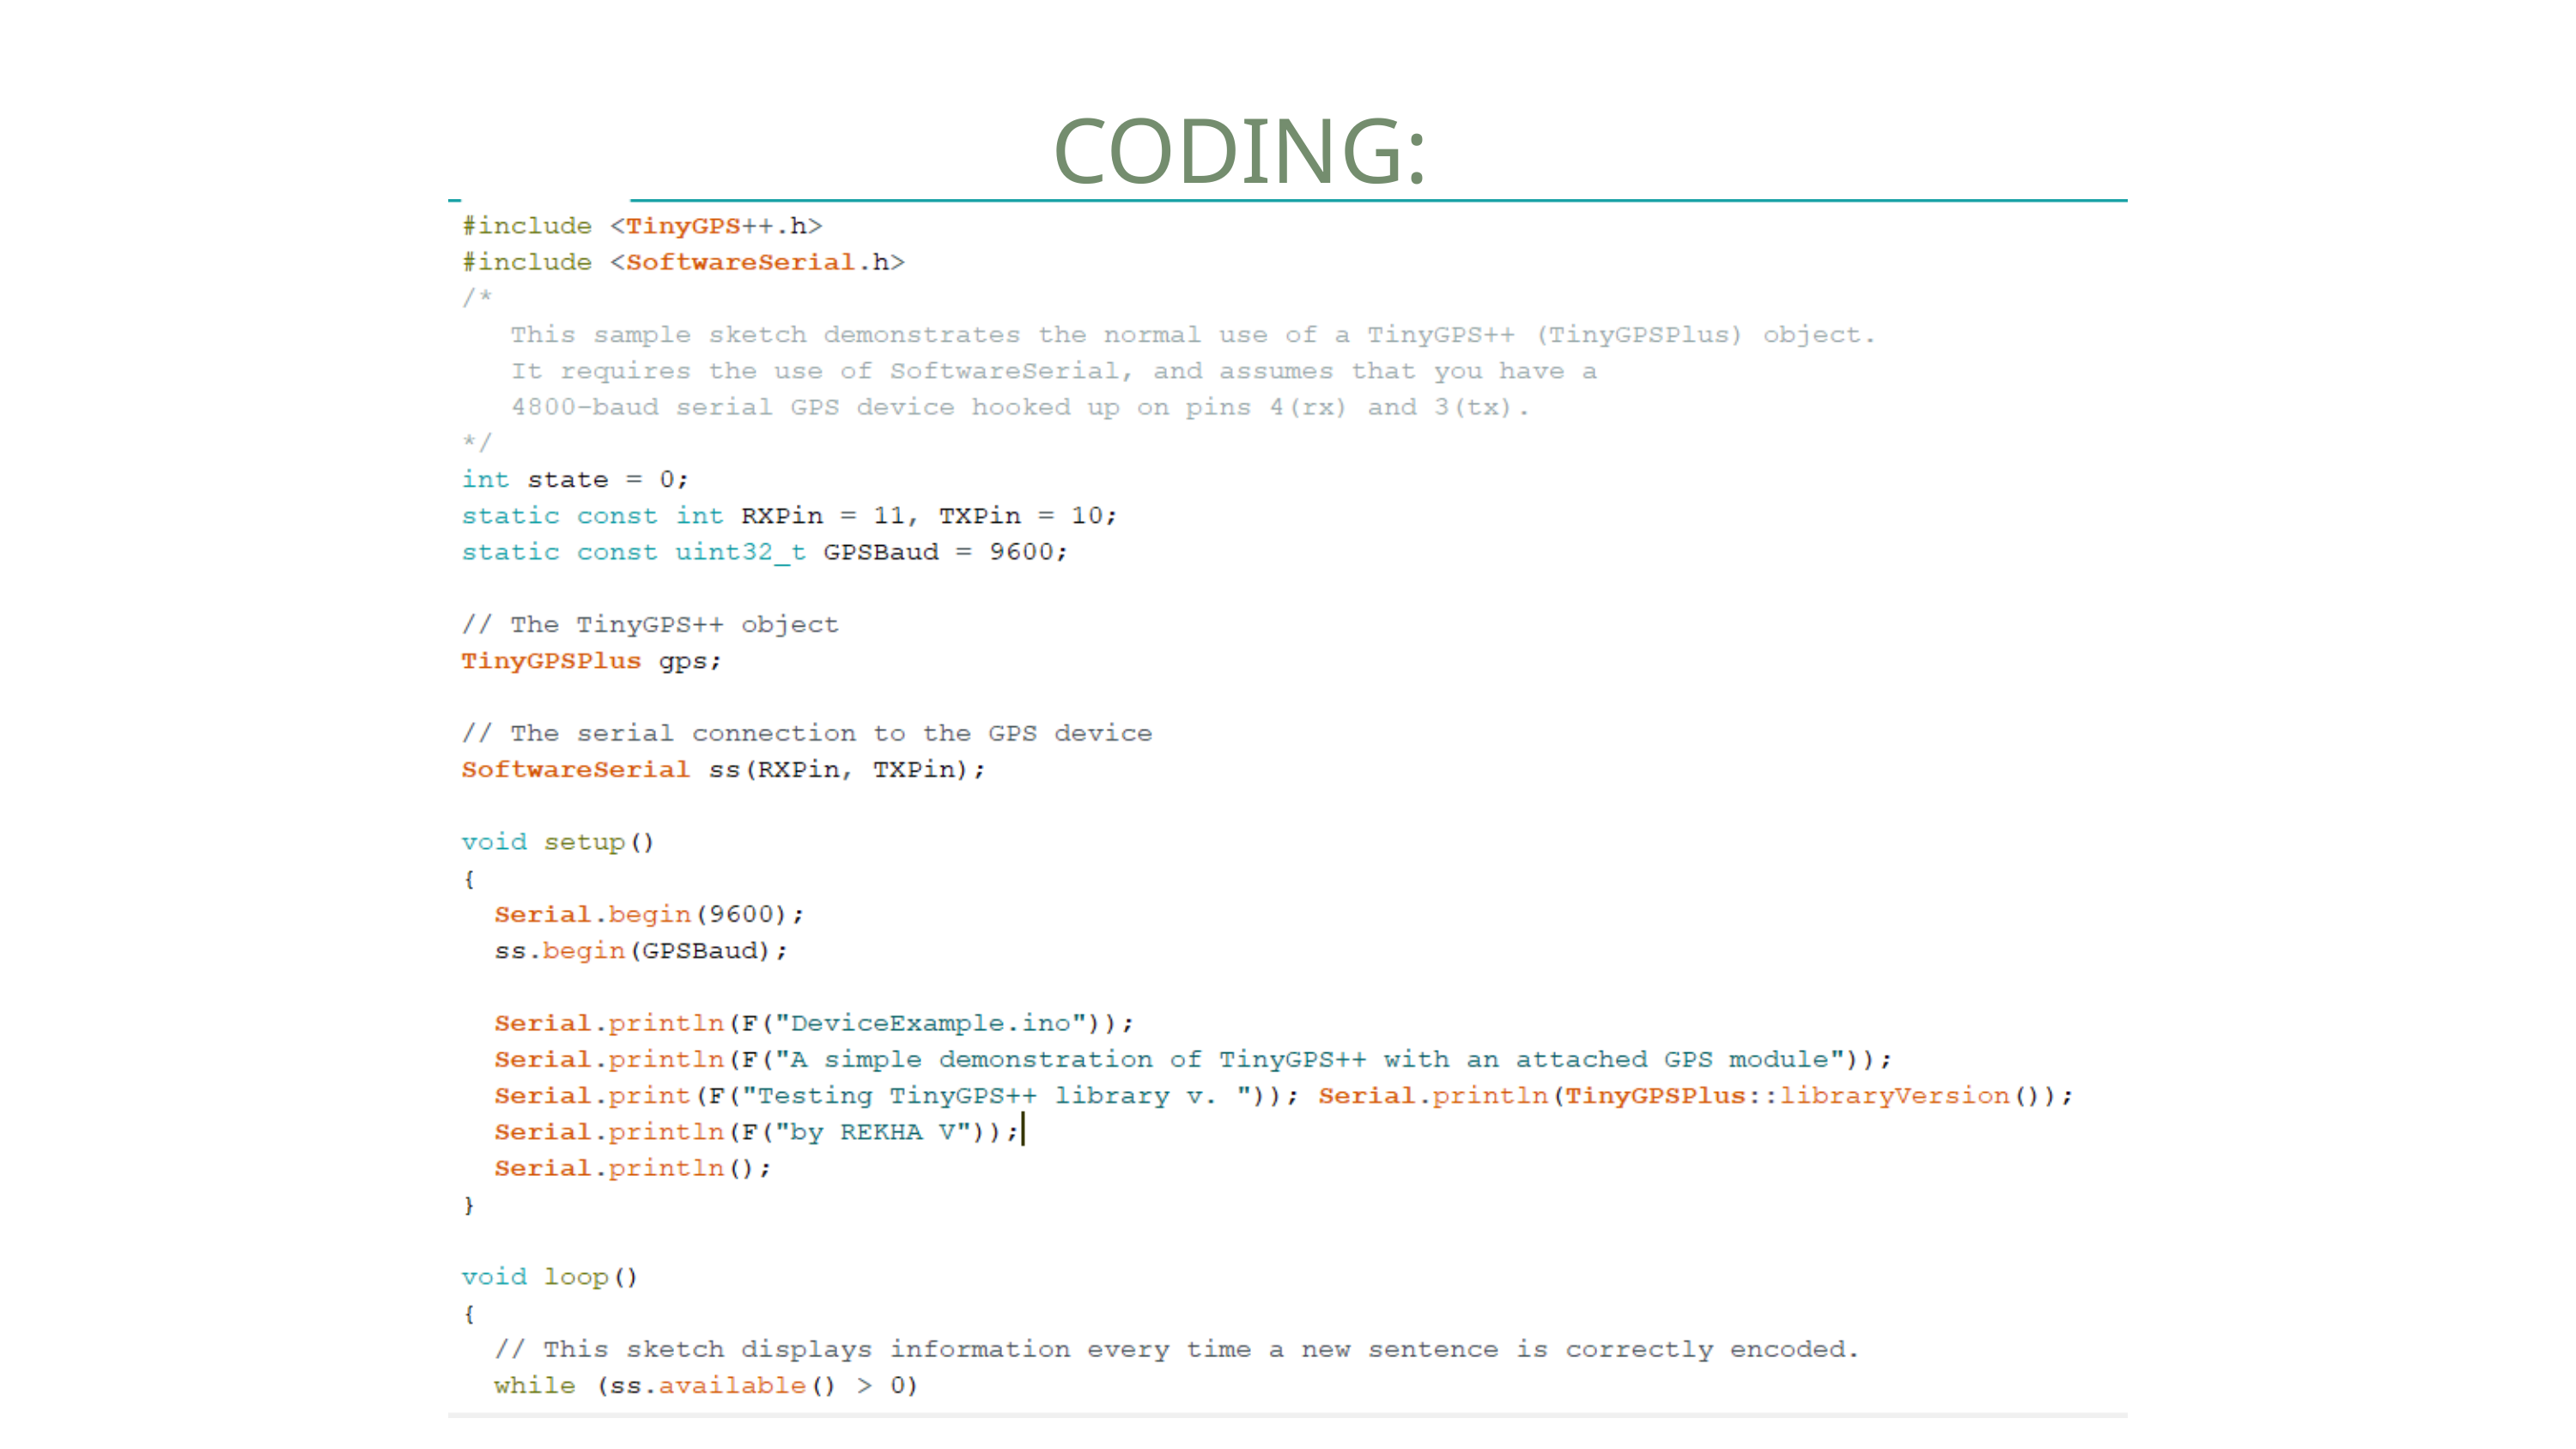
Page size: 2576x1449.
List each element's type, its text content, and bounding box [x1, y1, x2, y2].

text_box CODING: [120, 76, 2360, 447]
picture [448, 199, 2128, 1419]
